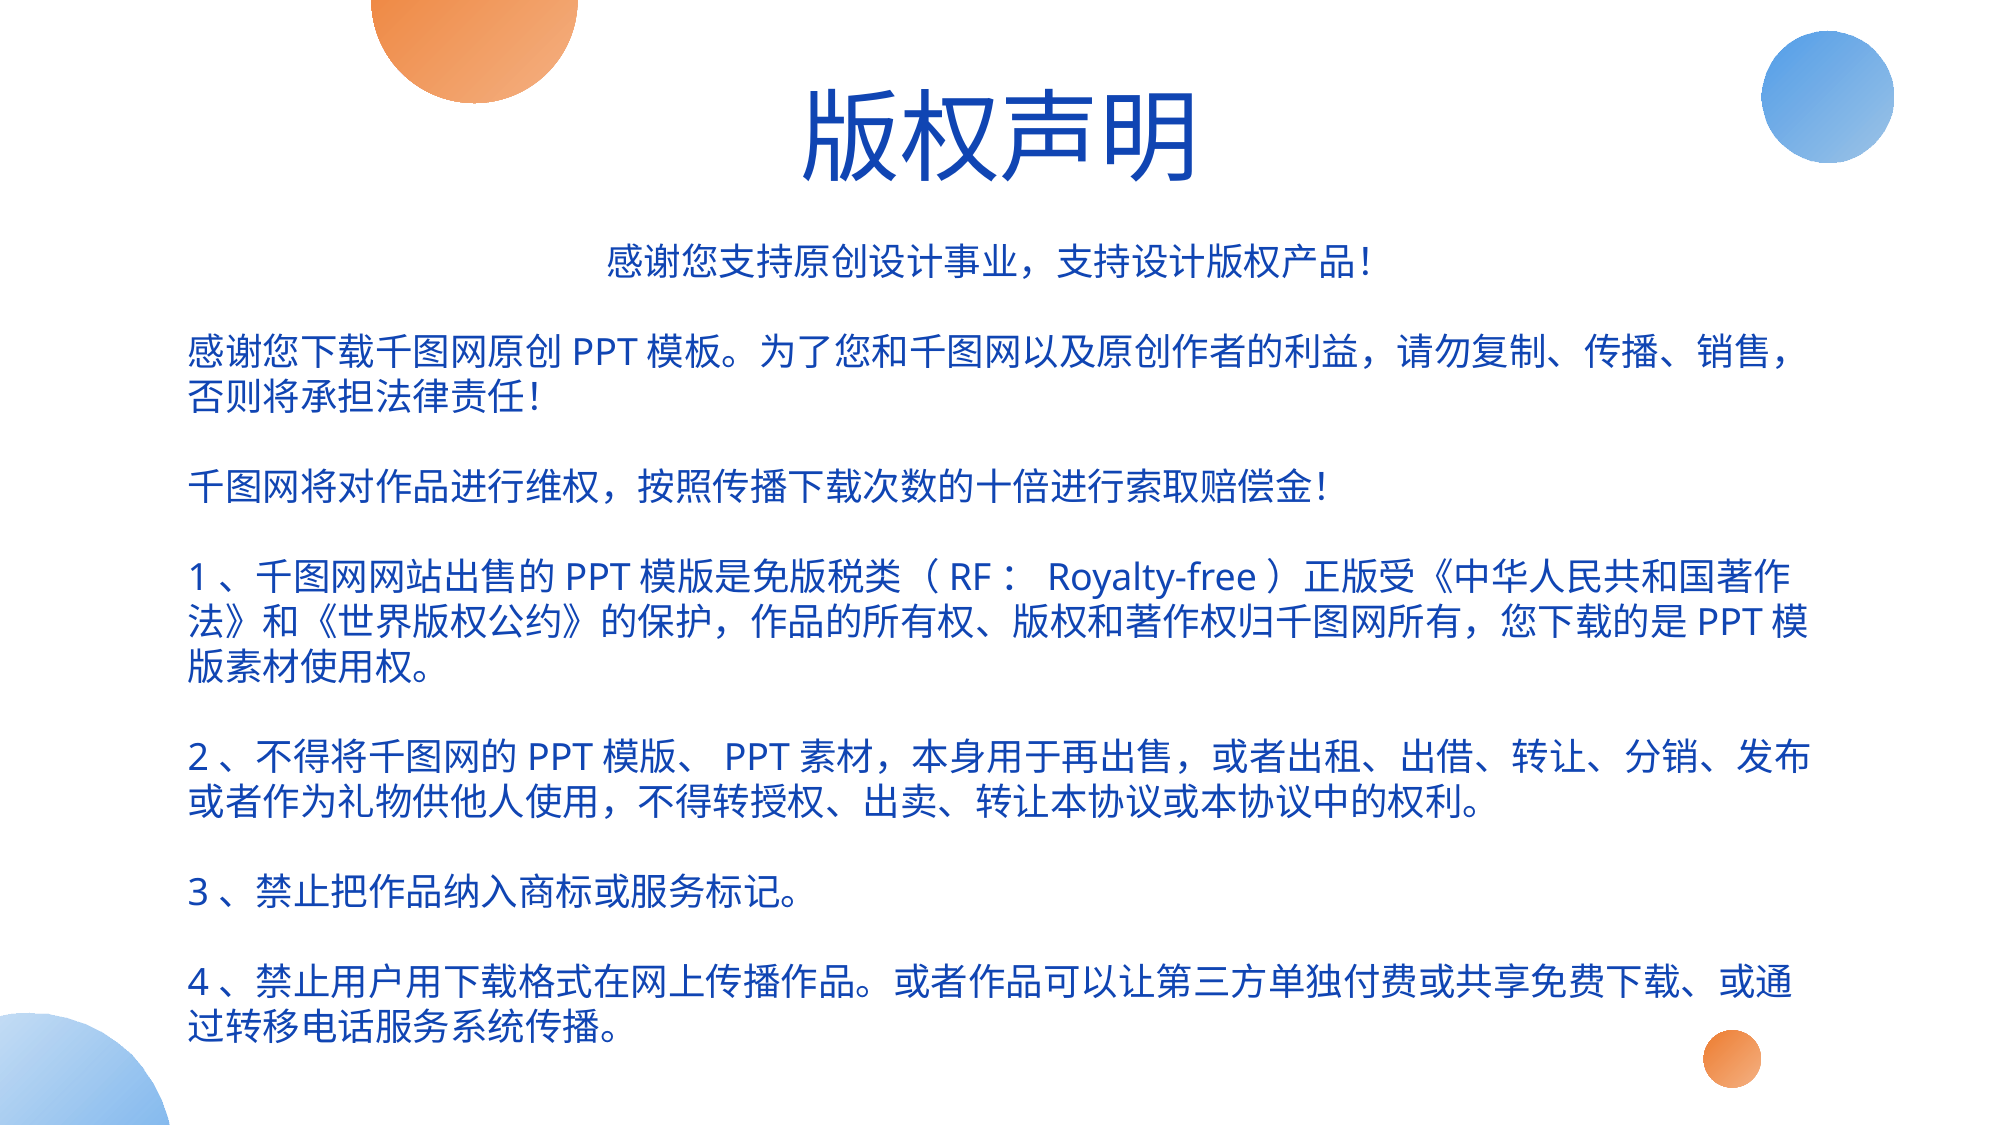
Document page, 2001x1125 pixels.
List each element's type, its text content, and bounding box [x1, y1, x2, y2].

text_box 版权声明 感谢您支持原创设计事业，支持设计版权产品！ 感谢您下载千图网原创PPT模板。为了您和千图网以及原创作者的利益，请勿复制、传播、销售，否则将承担法律责任！ 千图网将对作品进行维权，按照传播下载次数的十倍进行索取赔偿金！ 1、千图网网站出售的PPT模版是免版税类（RF：Royalty-free）正版受《中华人民共和国著作法》和《世界版权公约》的保护，作品的所有权、版权和著作权归千图网所有，您下载的是PPT模版素材使用权。 2、不得将千图网的PPT模版、PPT素材，本身用于再出售，或者出租、出借、转让、分销、发布或者作为礼物供他人使用，不得转授权、出卖、转让本协议或本协议中的权利。 3、禁止把作品纳入商标或服务标记。 4、禁止用户用下载格式在网上传播作品。或者作品可以让第三方单独付费或共享免费下载、或通过转移电话服务系统传播。 [172, 66, 1828, 1056]
text_box [1702, 1029, 1763, 1089]
text_box [370, 0, 579, 105]
text_box [1759, 29, 1895, 164]
text_box [0, 1011, 171, 1125]
